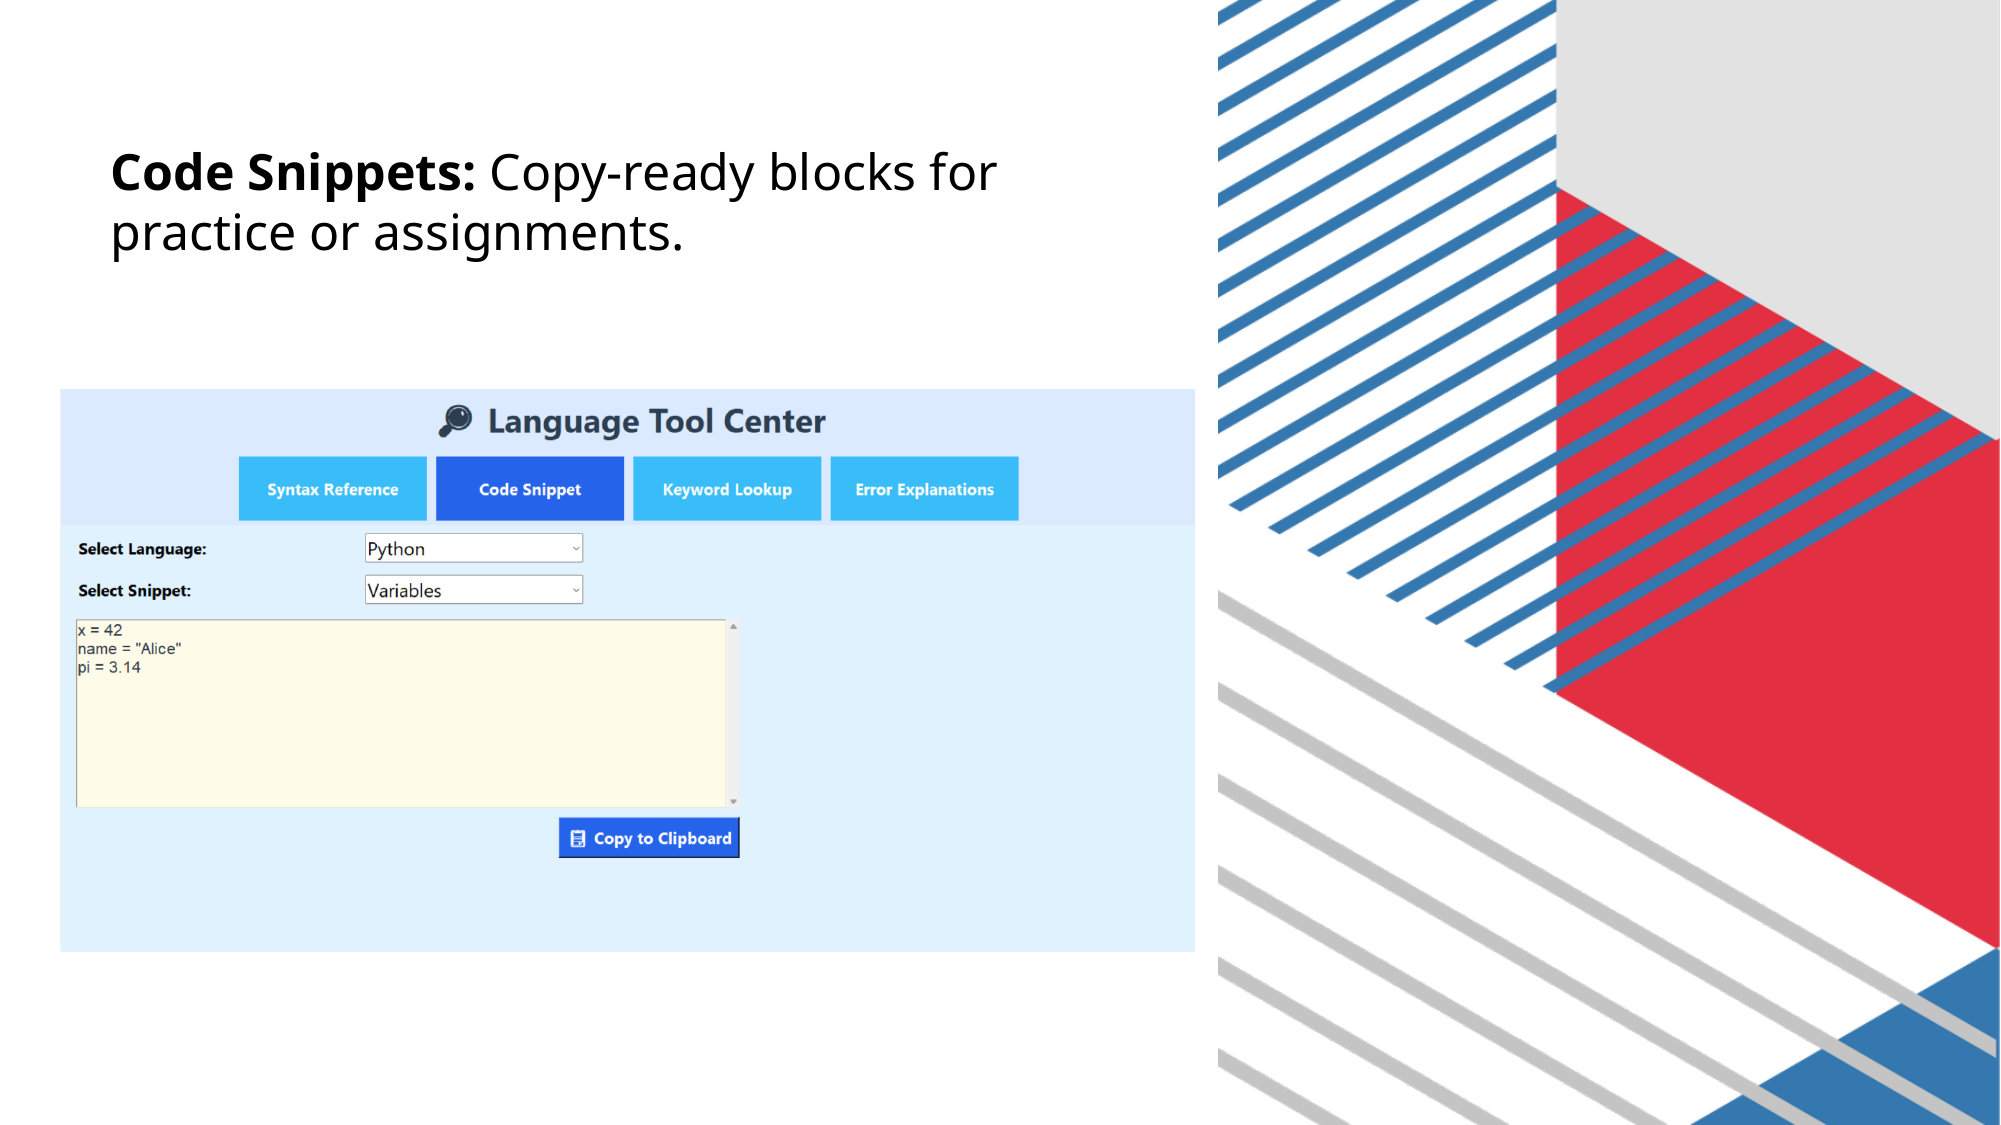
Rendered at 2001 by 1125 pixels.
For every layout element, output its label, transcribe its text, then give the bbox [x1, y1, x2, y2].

picture [1218, 0, 2000, 1125]
list Code Snippets: Copy-ready blocks for practice or assignments. [95, 133, 1159, 389]
picture [59, 389, 1195, 952]
